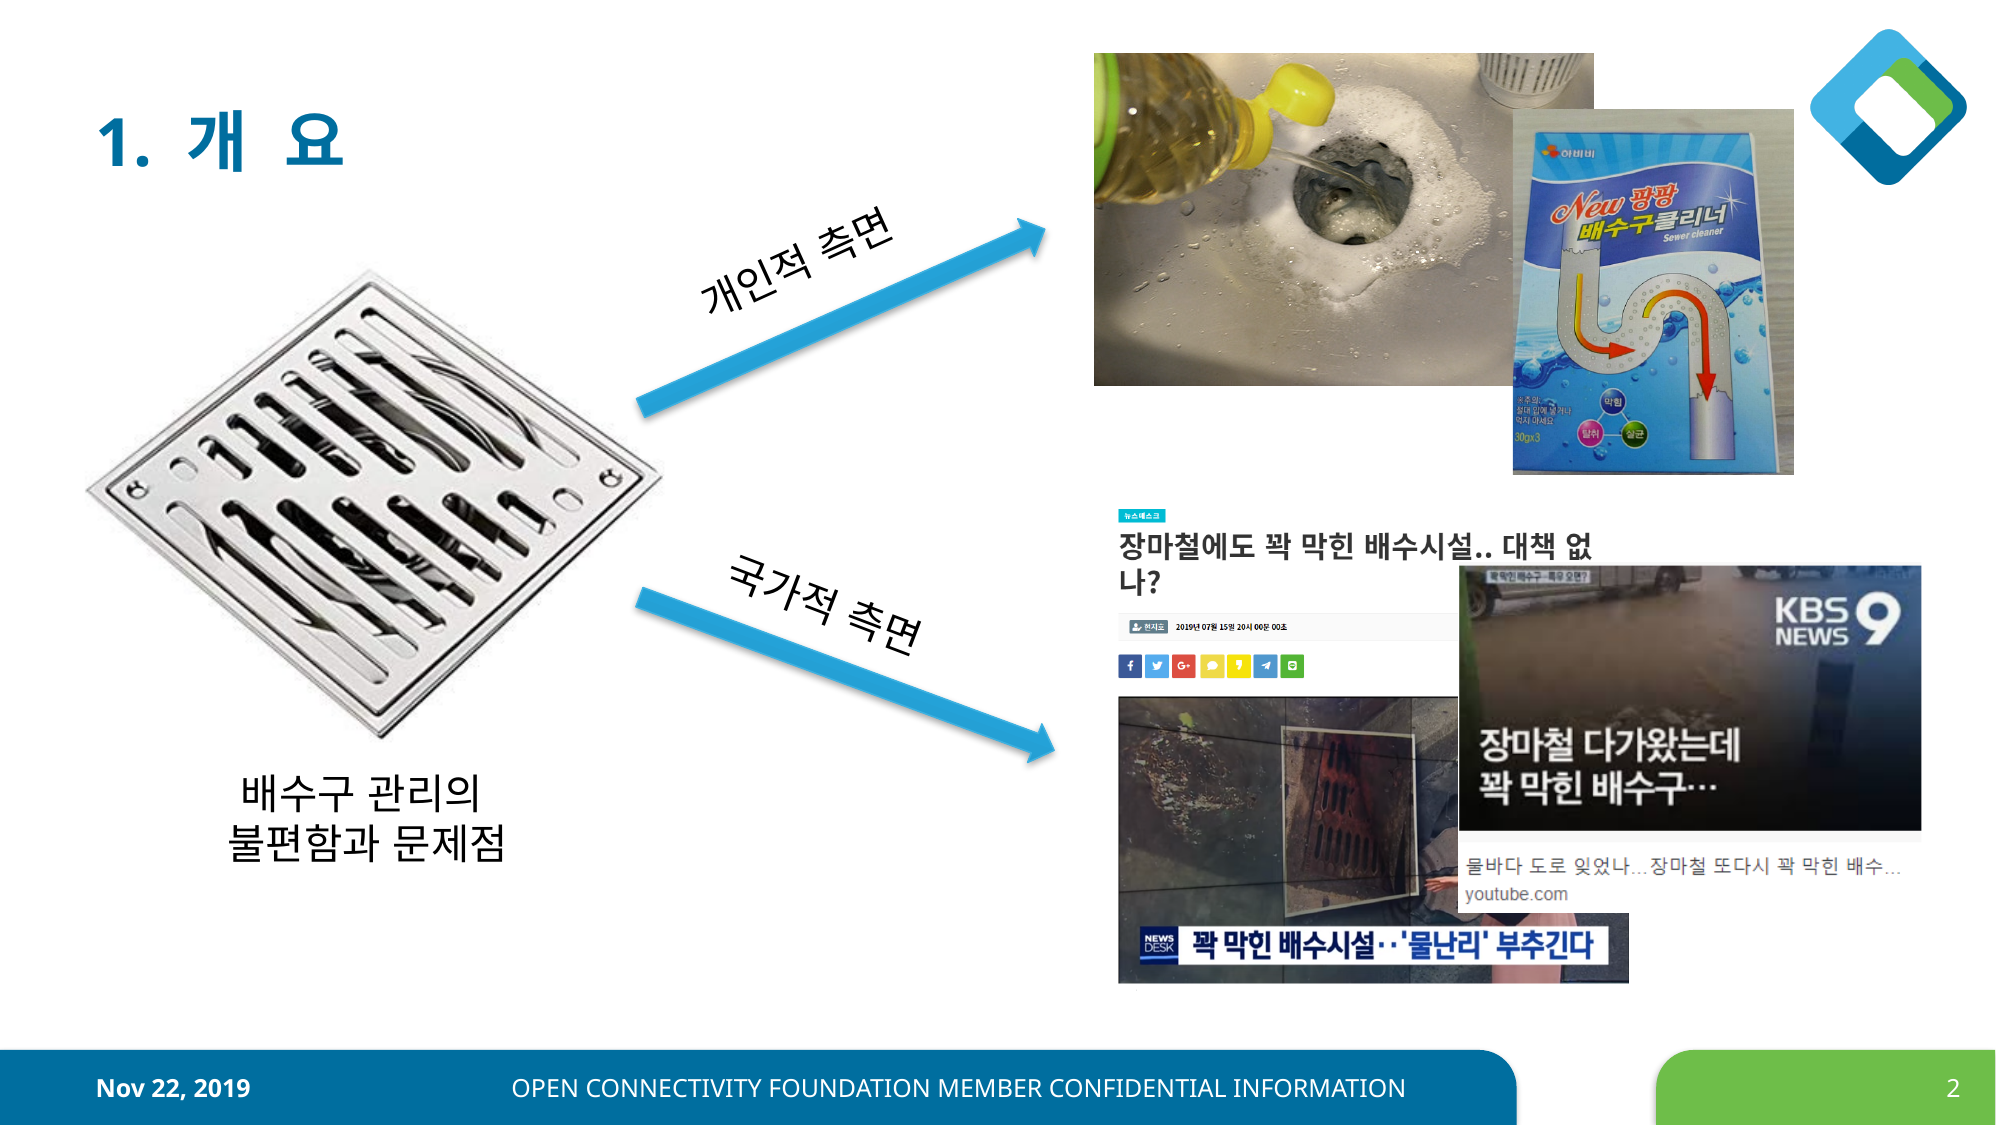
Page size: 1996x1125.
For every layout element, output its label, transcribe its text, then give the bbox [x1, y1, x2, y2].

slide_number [80, 1065, 462, 1109]
picture [1810, 29, 1967, 185]
slide_number 2 [1775, 1065, 1976, 1123]
text_box 개인적 측면 [680, 126, 1044, 352]
picture [1094, 53, 1795, 475]
picture [1110, 503, 1925, 992]
picture [70, 244, 675, 763]
text_box 국가적 측면 [680, 514, 1077, 727]
picture [1895, 114, 1967, 185]
footer OPEN CONNECTIVITY FOUNDATION MEMBER CONFIDENTIAL INFORMATION [490, 1065, 1430, 1108]
text_box 배수구 관리의 불편함과 문제점 [110, 772, 625, 876]
title 1. 개 요 [80, 13, 1770, 188]
text_box [680, 218, 1046, 403]
text_box [680, 600, 1055, 764]
